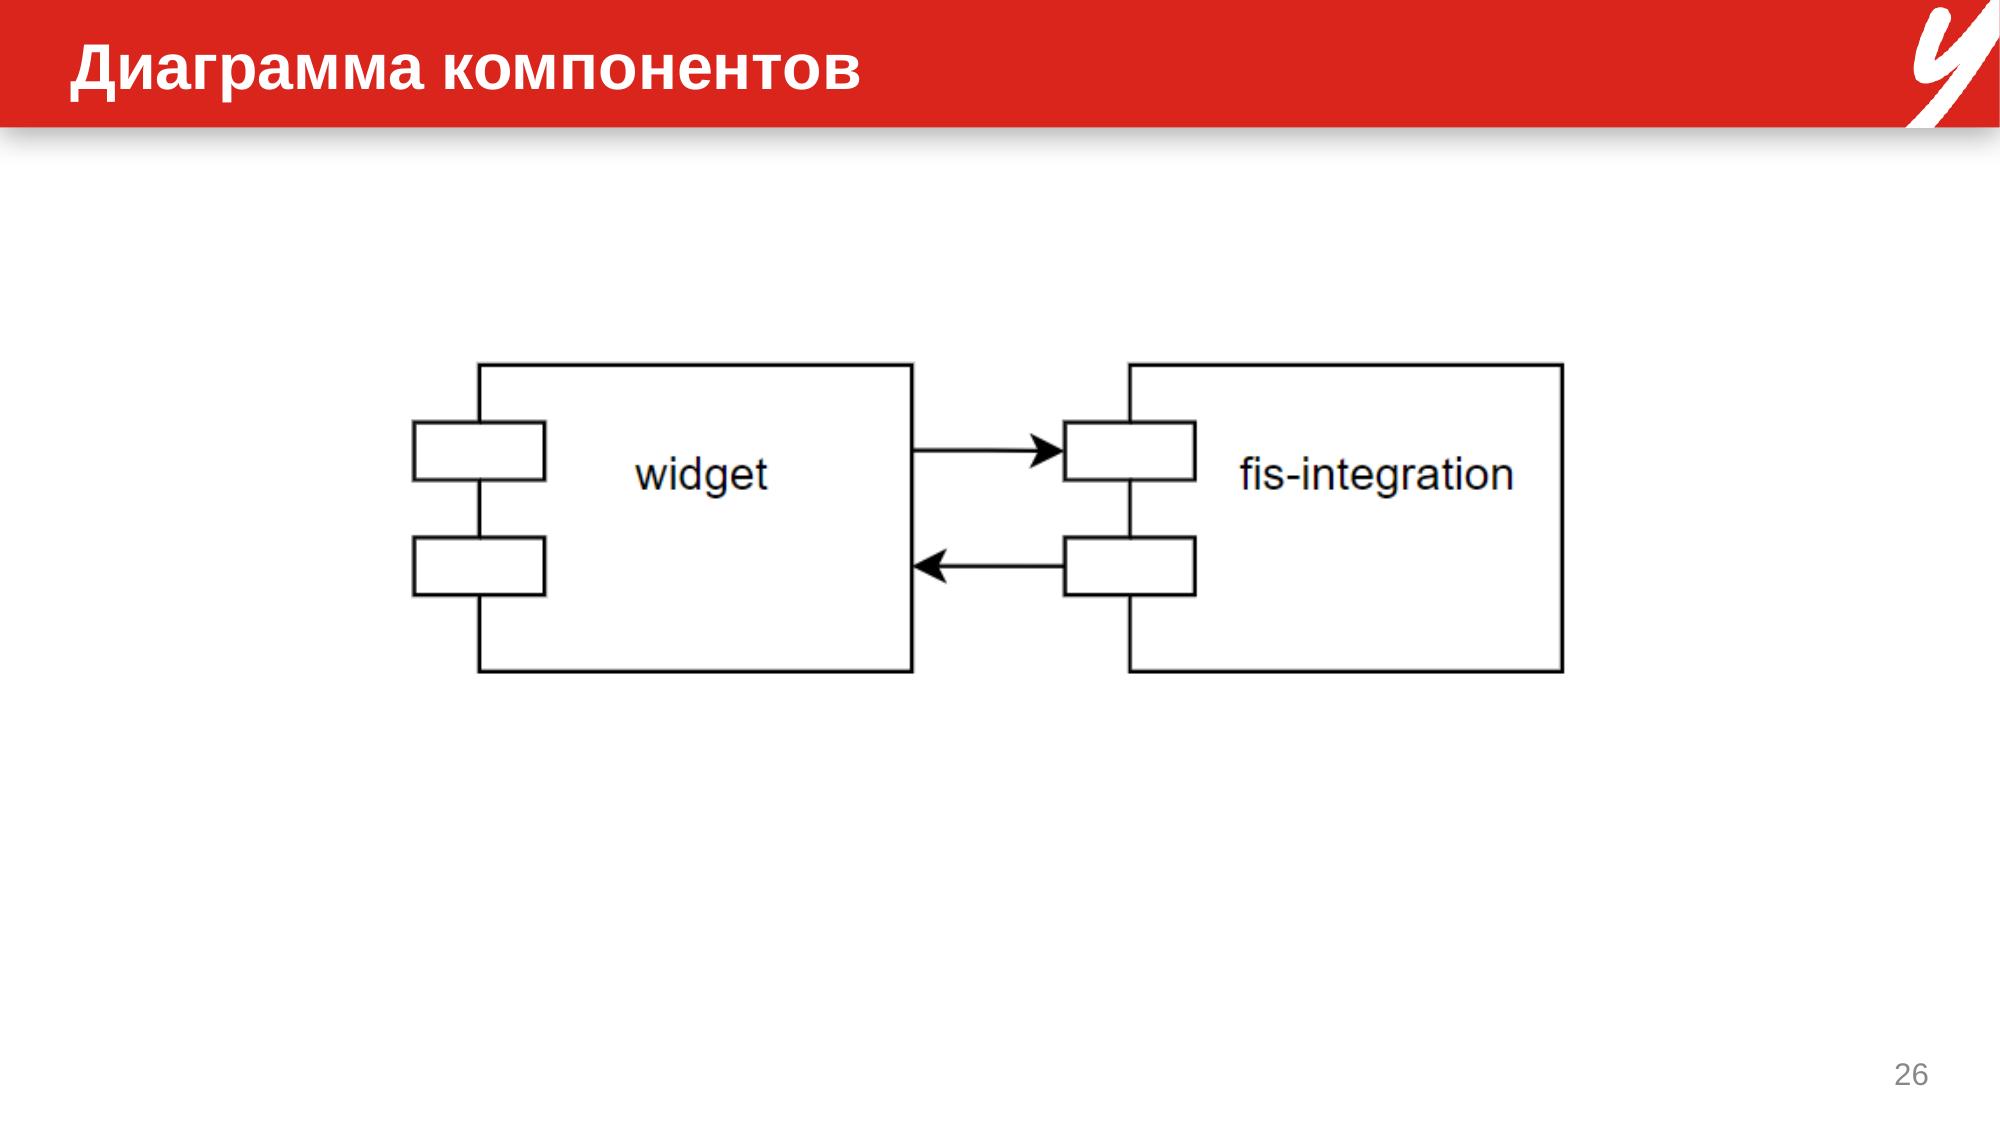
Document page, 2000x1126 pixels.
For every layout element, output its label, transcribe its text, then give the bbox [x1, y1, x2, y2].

slide_number 26 [1824, 1042, 1949, 1103]
picture [354, 292, 1646, 737]
title Диаграмма компонентов [51, 0, 1876, 128]
picture [1887, 0, 2000, 128]
